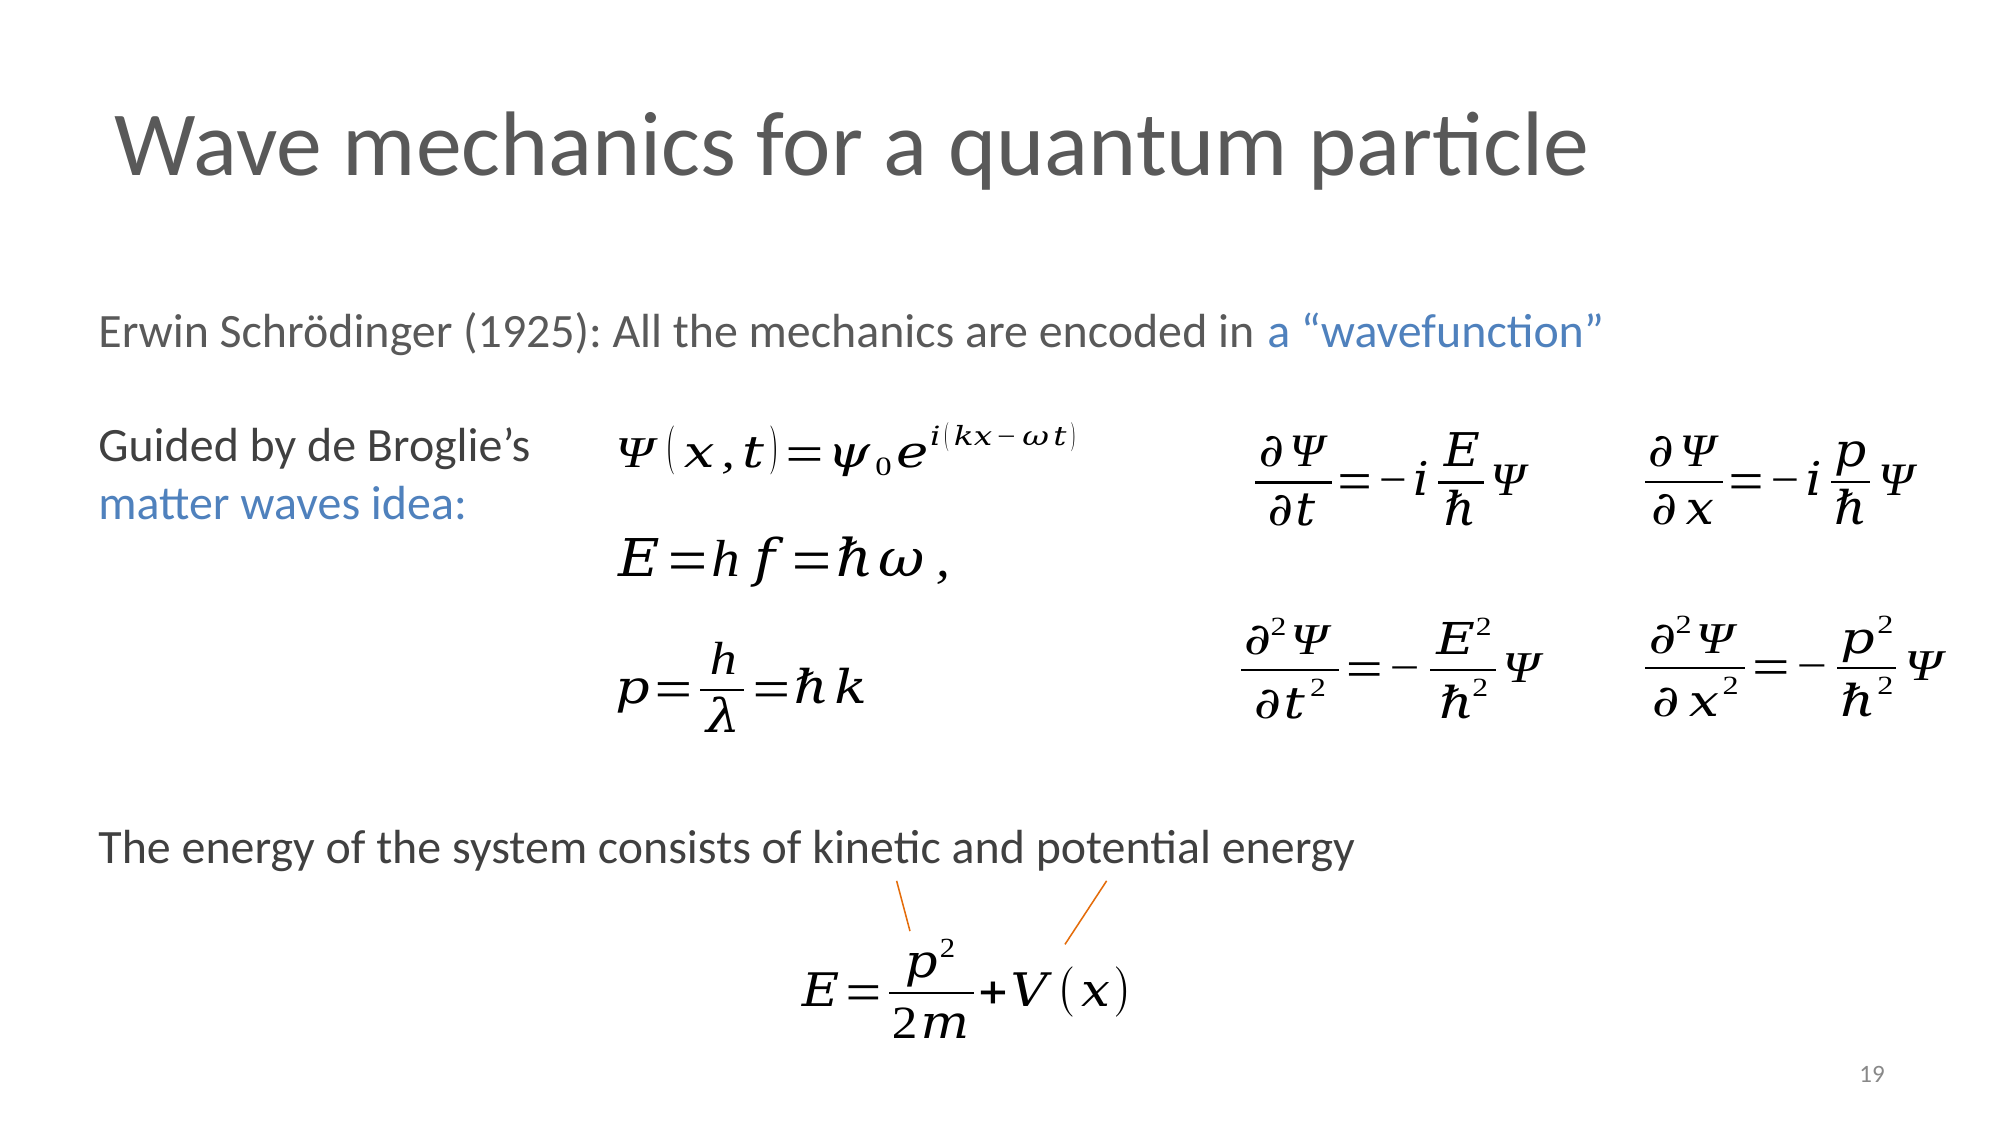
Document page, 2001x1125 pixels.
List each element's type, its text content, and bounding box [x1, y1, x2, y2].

slide_number 19 [1433, 1042, 1900, 1103]
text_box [896, 880, 911, 932]
text_box Wave mechanics for a quantum particle [99, 45, 1900, 233]
text_box Guided by de Broglie’s matter waves idea: [83, 406, 639, 537]
text_box The energy of the system consists of kinetic and potential energy [83, 807, 1485, 881]
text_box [1064, 880, 1107, 945]
